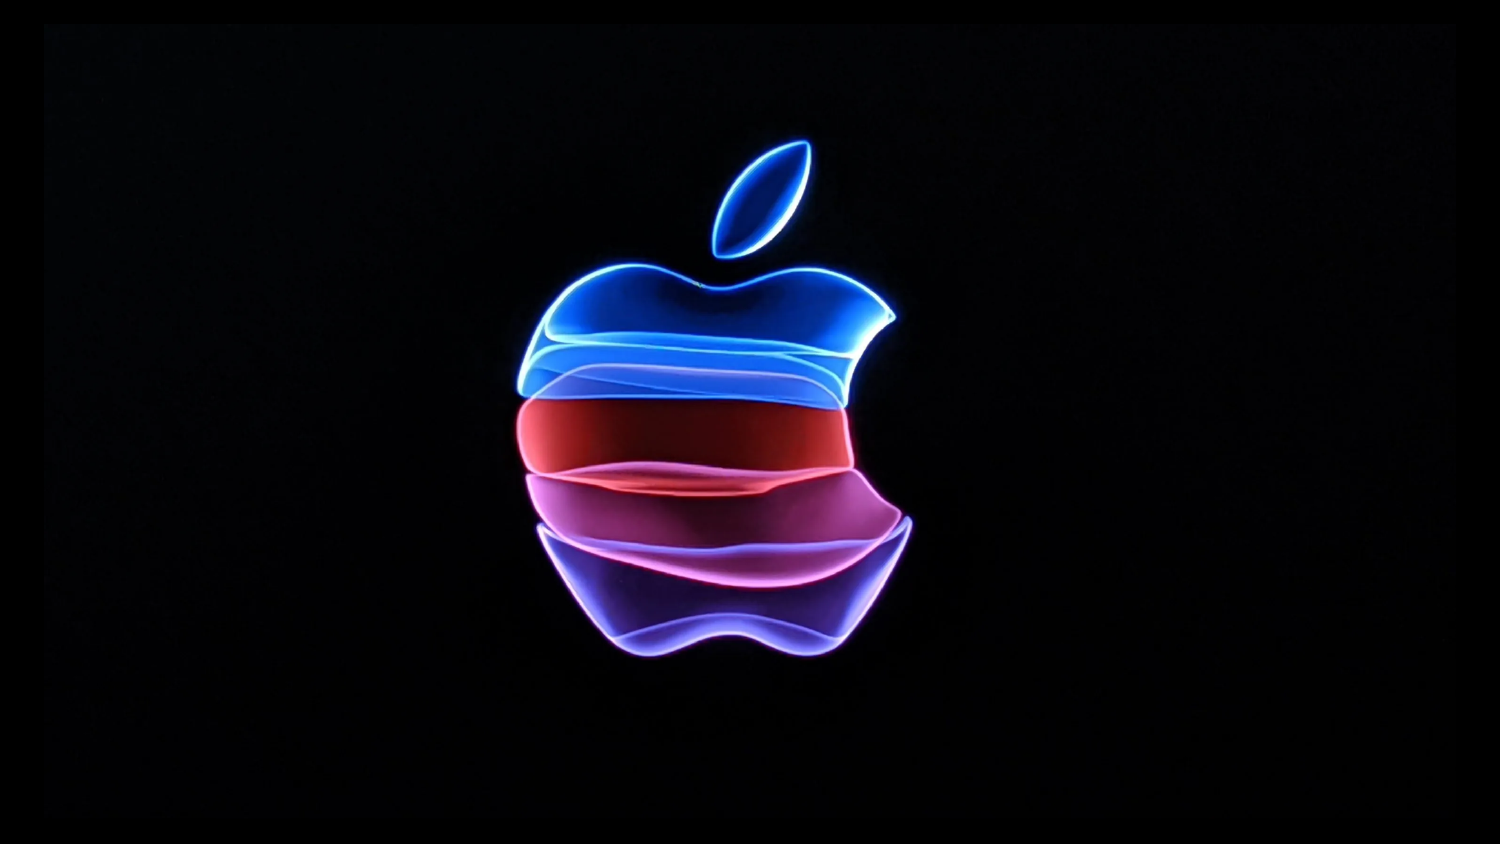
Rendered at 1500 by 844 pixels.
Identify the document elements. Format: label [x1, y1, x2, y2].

picture [44, 24, 1456, 819]
